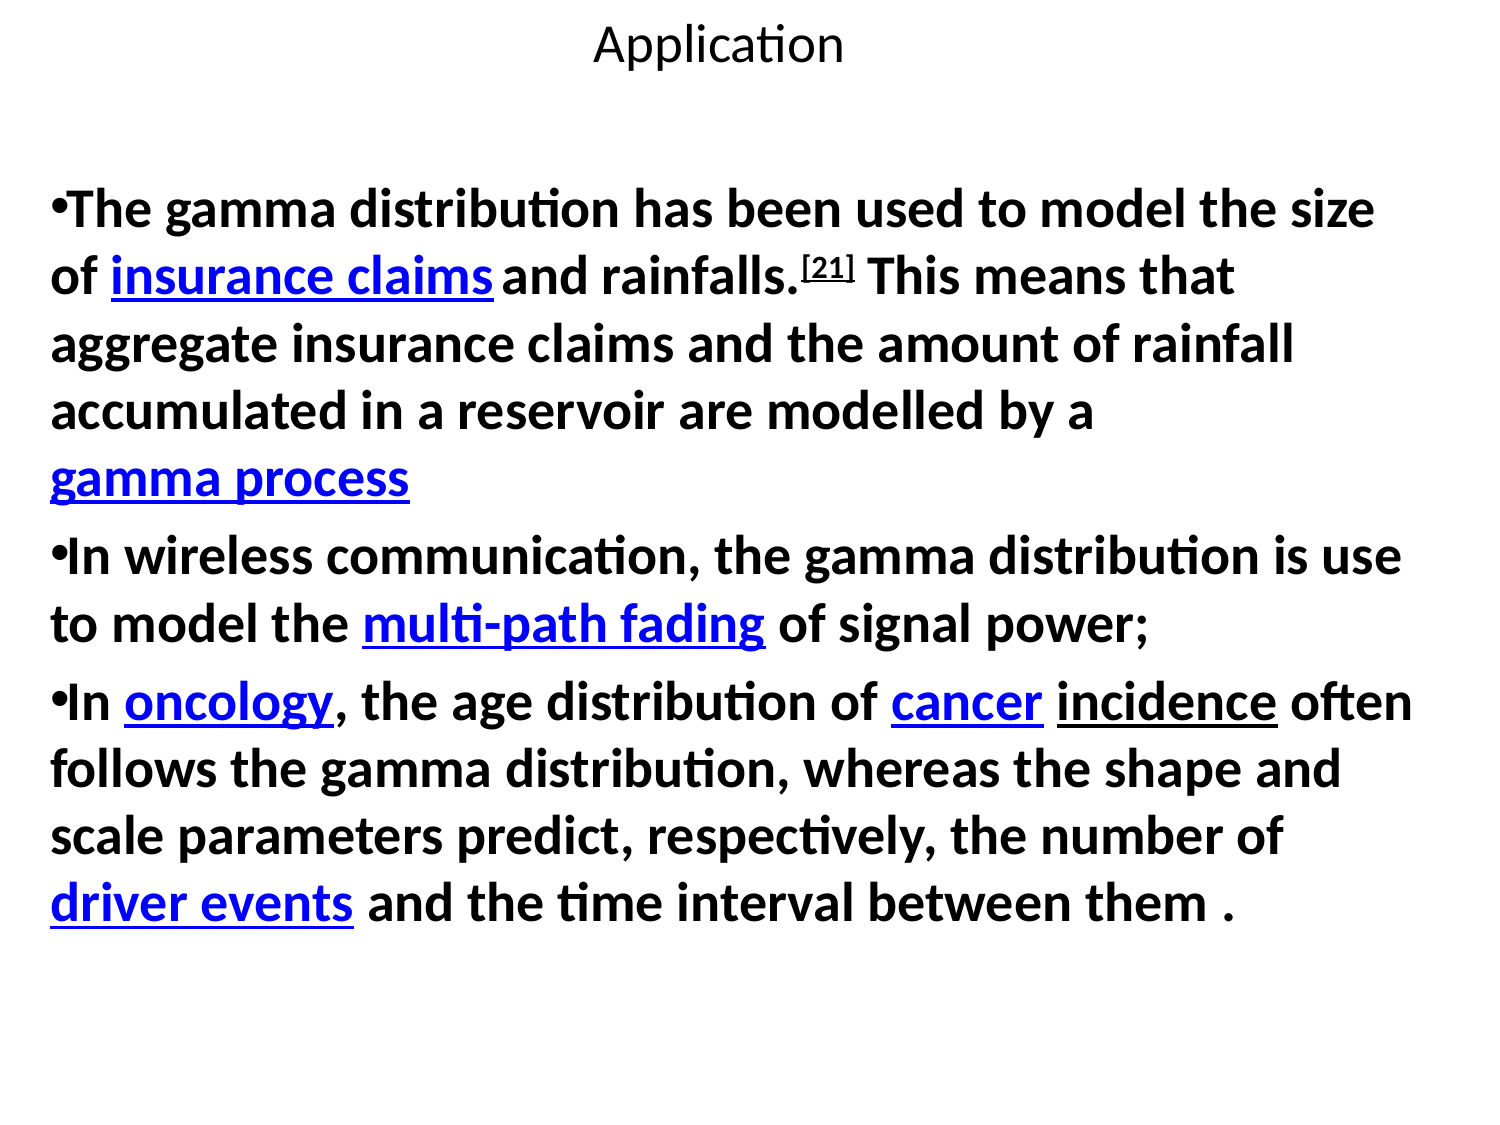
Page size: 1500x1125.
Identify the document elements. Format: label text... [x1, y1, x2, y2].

title Application [82, 0, 1357, 82]
subtitle The gamma distribution has been used to model the size of insurance claims and rainfalls.[21] This means that aggregate insurance claims and the amount of rainfall accumulated in a reservoir are modelled by a gamma process In wireless communication, the gamma distribution is use to model the multi-path fading of signal power; In oncology, the age distribution of cancer incidence often follows the gamma distribution, whereas the shape and scale parameters predict, respectively, the number of driver events and the time interval between them . [35, 164, 1430, 950]
